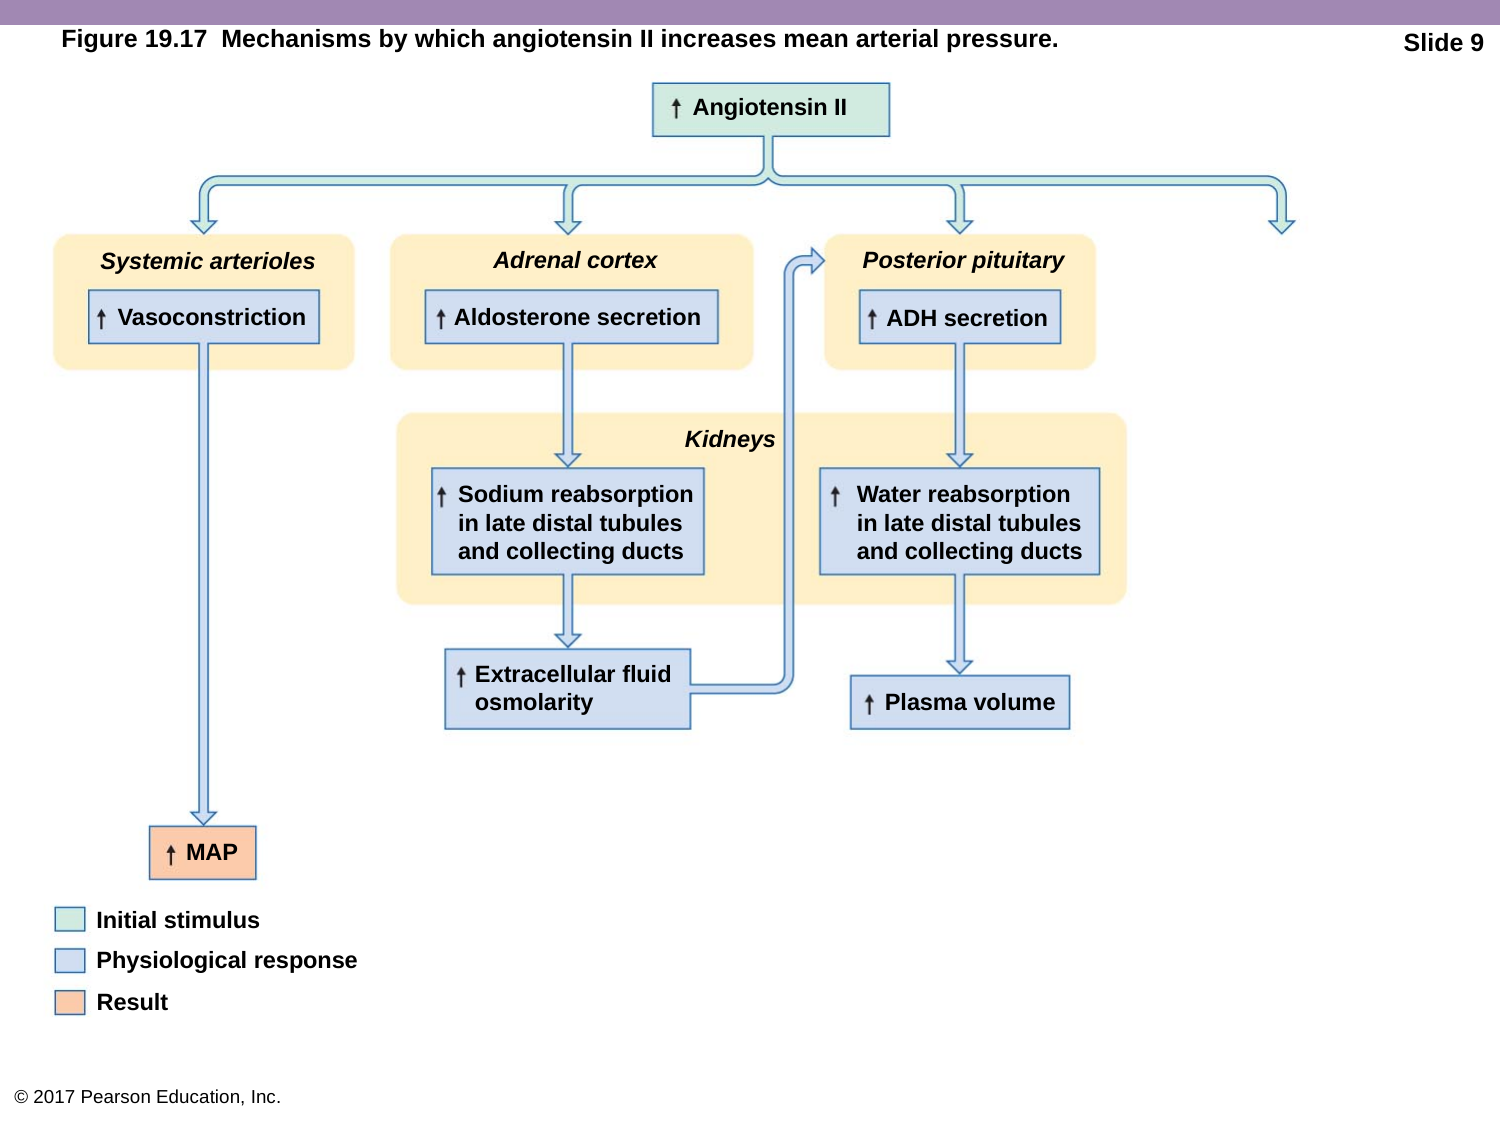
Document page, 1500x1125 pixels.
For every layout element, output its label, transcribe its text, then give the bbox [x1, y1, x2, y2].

picture [43, 72, 1455, 1022]
title Figure 19.17 Mechanisms by which angiotensin II increases mean arterial pressure. [46, 14, 1500, 61]
text_box Slide 9 [1388, 18, 1500, 64]
